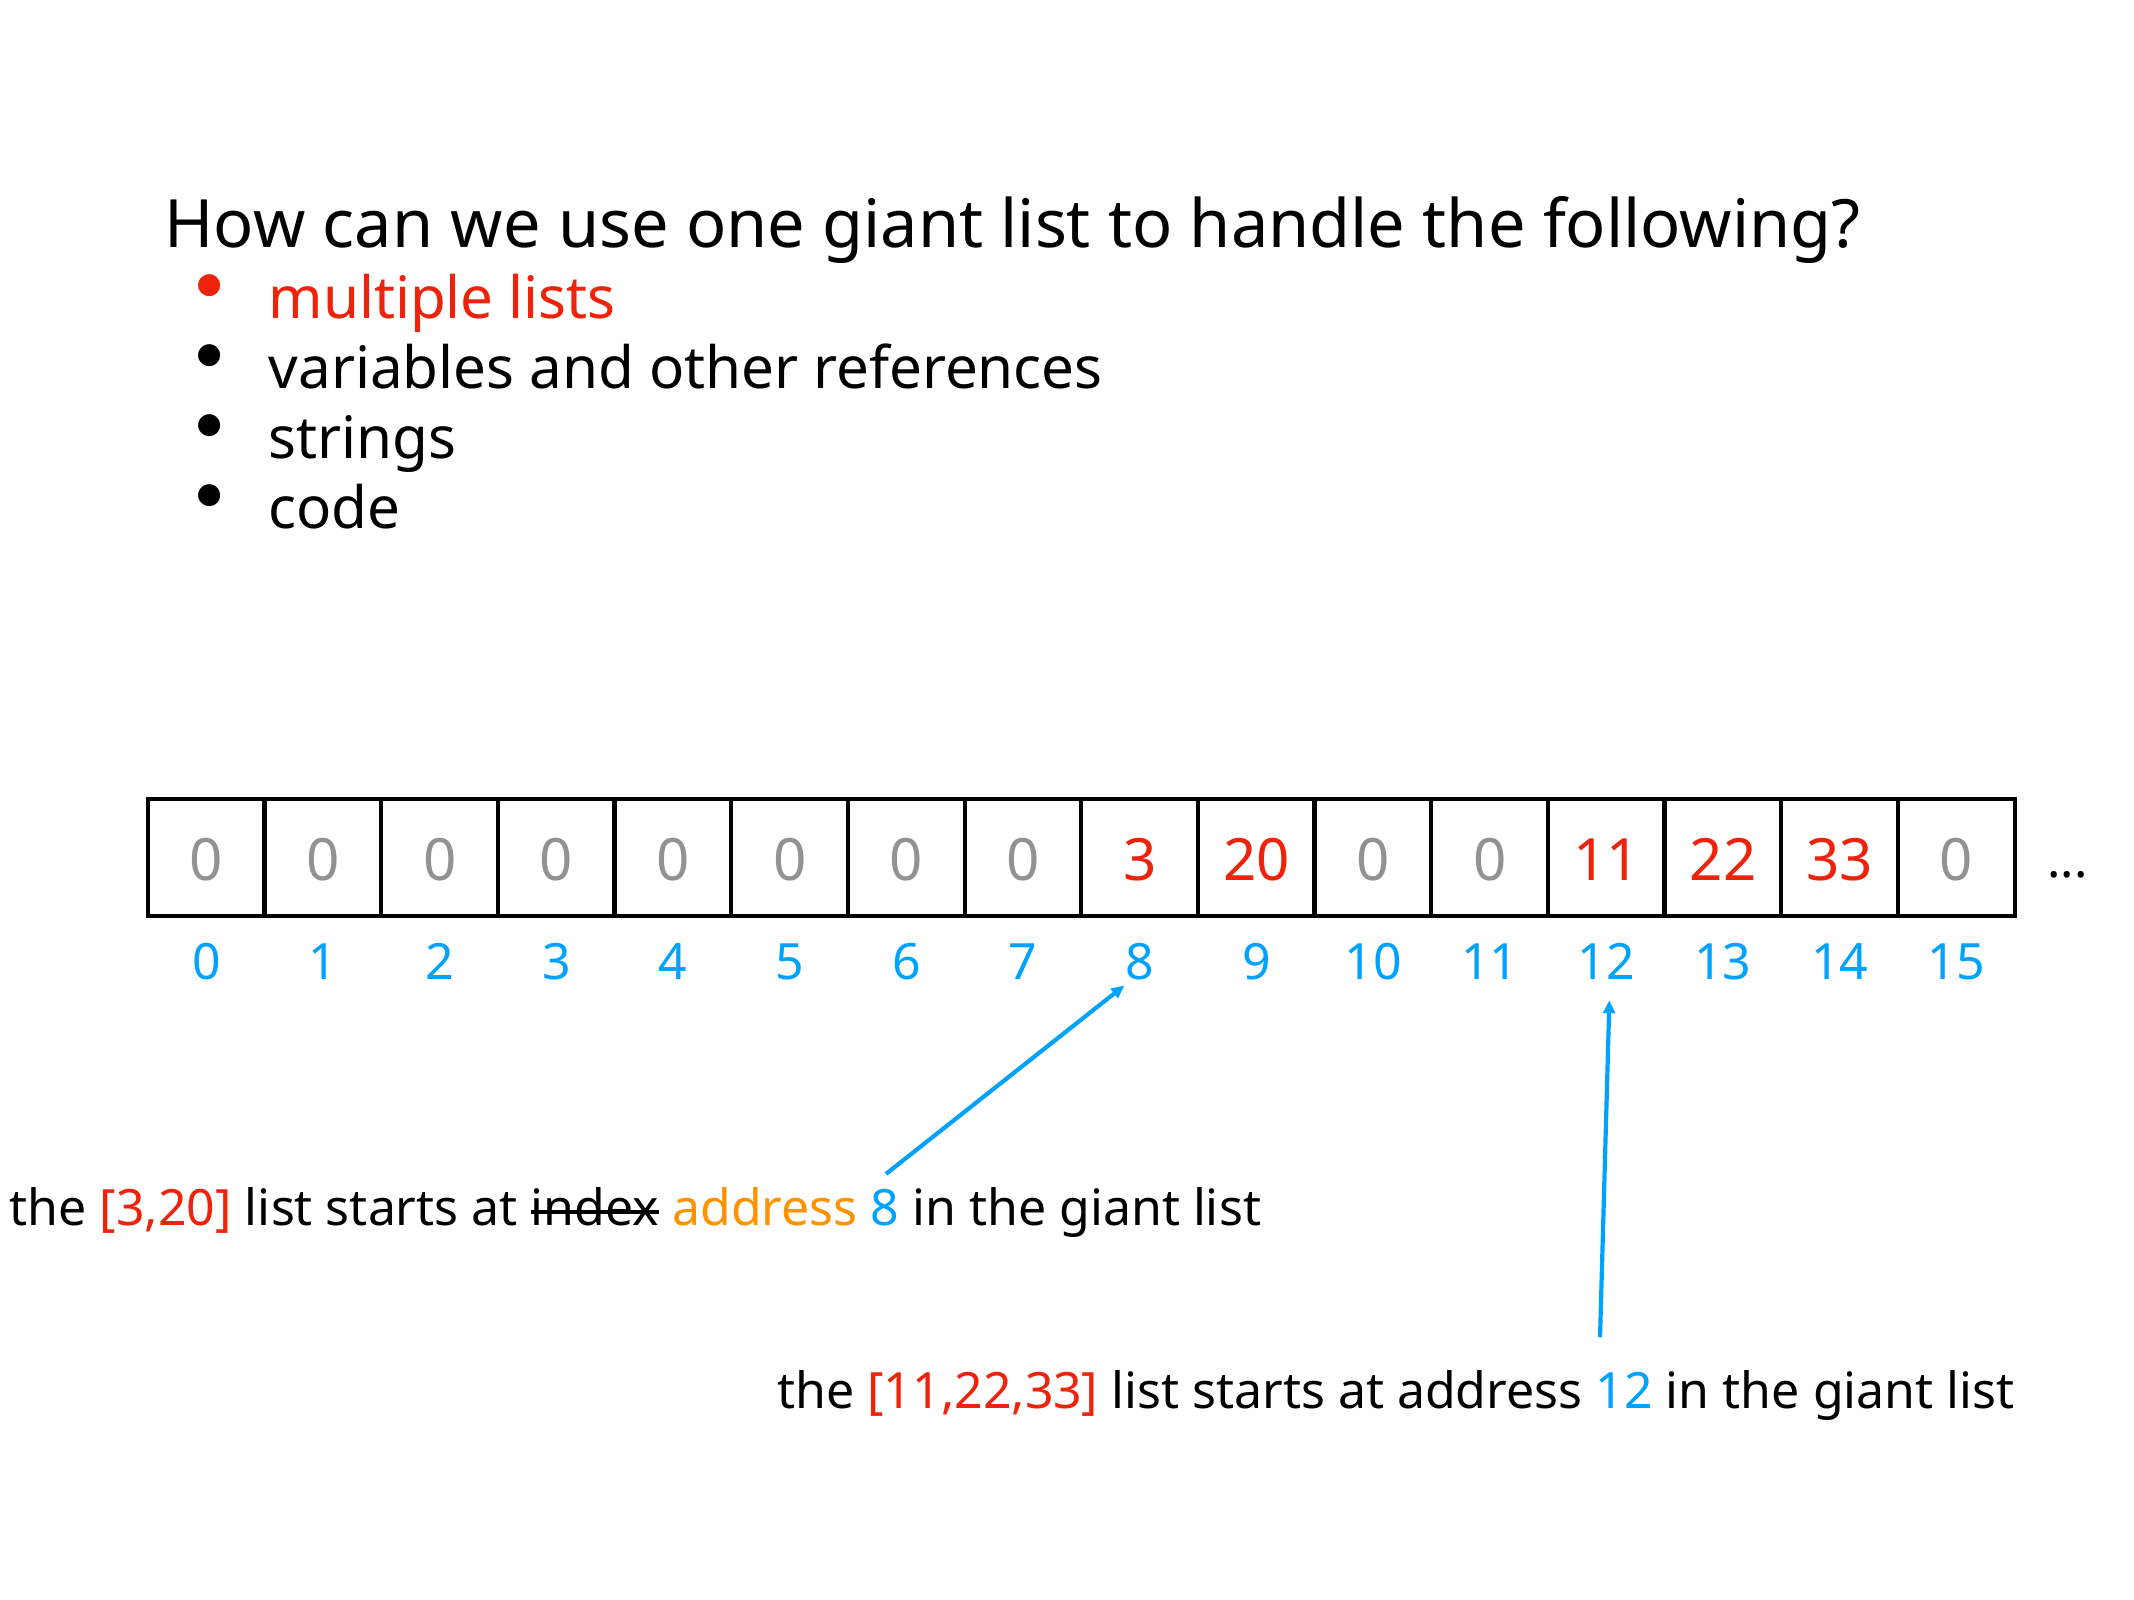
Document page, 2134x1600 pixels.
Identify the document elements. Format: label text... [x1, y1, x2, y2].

text_box 0 [1897, 798, 2015, 917]
text_box 0 [964, 798, 1081, 917]
text_box 5 [767, 921, 813, 998]
text_box 6 [883, 921, 929, 998]
text_box 0 [264, 798, 381, 917]
text_box 0 [497, 798, 614, 917]
text_box 12 [1569, 921, 1644, 998]
text_box 13 [1686, 921, 1760, 998]
text_box 7 [1000, 921, 1046, 998]
text_box 0 [731, 798, 847, 917]
text_box 0 [147, 798, 264, 917]
text_box 33 [1781, 798, 1897, 917]
text_box 0 [1431, 798, 1547, 917]
text_box 4 [650, 921, 696, 998]
text_box the [11,22,33] list starts at address 12 in the giant list [769, 1350, 2024, 1427]
text_box 0 [1314, 798, 1431, 917]
text_box ... [2039, 819, 2097, 896]
text_box 0 [614, 798, 731, 917]
text_box 9 [1233, 921, 1280, 998]
text_box 8 [1117, 921, 1163, 998]
text_box 0 [183, 921, 230, 998]
text_box 15 [1919, 921, 1994, 998]
text_box How can we use one giant list to handle the following? multiple lists variables and other references strings code [156, 172, 1978, 627]
text_box 11 [1547, 798, 1664, 917]
text_box 20 [1197, 798, 1314, 917]
text_box 3 [533, 921, 579, 998]
text_box 3 [1081, 798, 1197, 917]
text_box 11 [1452, 921, 1527, 998]
text_box 0 [847, 798, 964, 917]
text_box 10 [1336, 921, 1410, 998]
text_box [1599, 1000, 1616, 1338]
text_box 2 [417, 921, 463, 998]
text_box 14 [1803, 921, 1877, 998]
text_box 22 [1664, 798, 1781, 917]
text_box the [3,20] list starts at index address 8 in the giant list [1, 1166, 1270, 1244]
text_box 0 [381, 798, 497, 917]
text_box [885, 985, 1125, 1175]
text_box 1 [300, 921, 346, 998]
